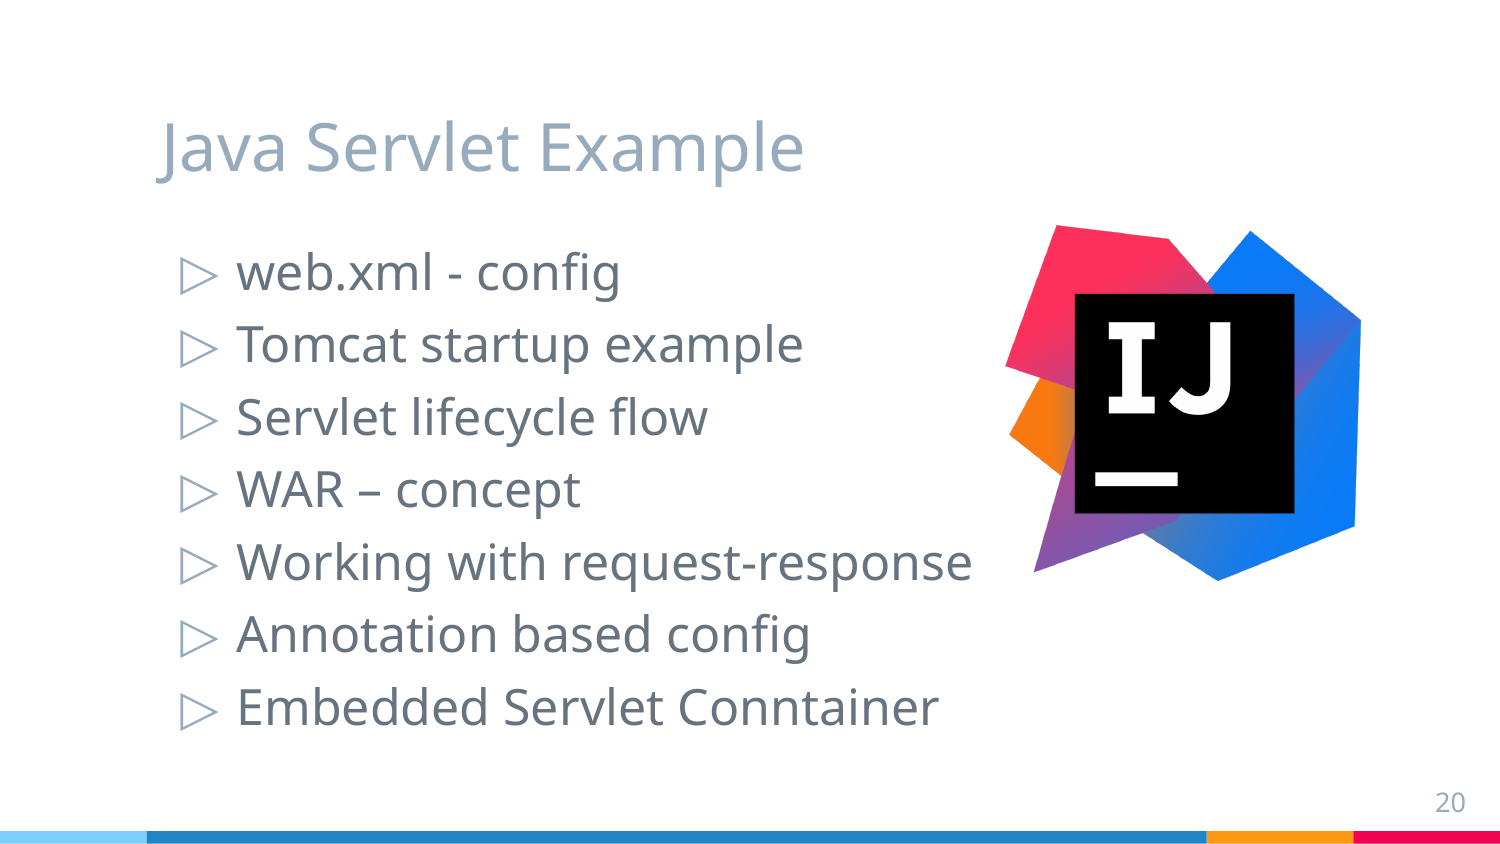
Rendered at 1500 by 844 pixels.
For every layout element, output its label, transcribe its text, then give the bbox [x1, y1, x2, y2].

slide_number 20 [1391, 770, 1482, 822]
picture [1005, 225, 1361, 581]
title Java Servlet Example [146, 58, 1207, 200]
list web.xml - config Tomcat startup example Servlet lifecycle flow WAR – concept Working with request-response Annotation based config Embedded Servlet Conntainer [146, 225, 1207, 809]
